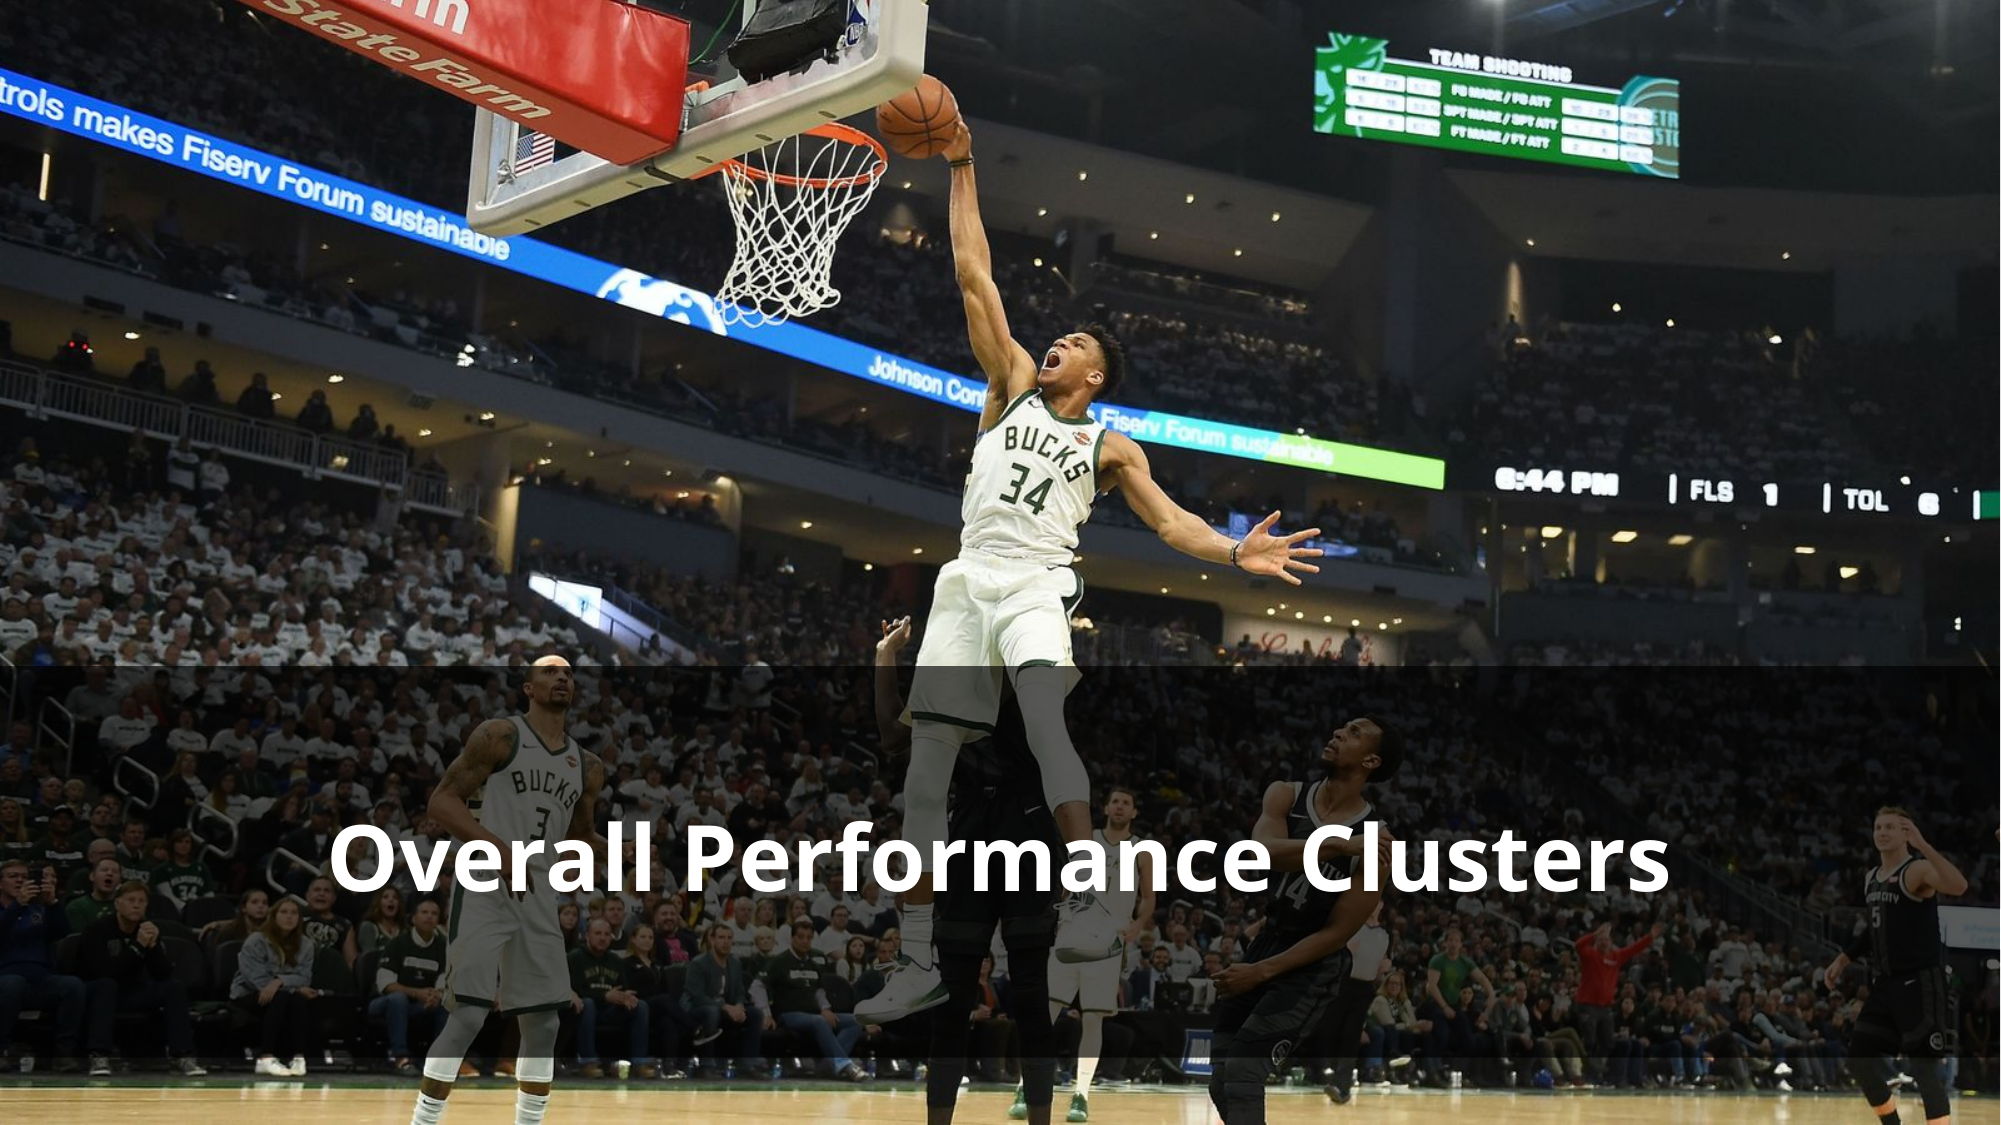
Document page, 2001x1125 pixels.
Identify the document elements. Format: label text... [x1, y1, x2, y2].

text_box Overall Performance Clusters [0, 666, 2000, 1058]
picture [0, 0, 2001, 1125]
